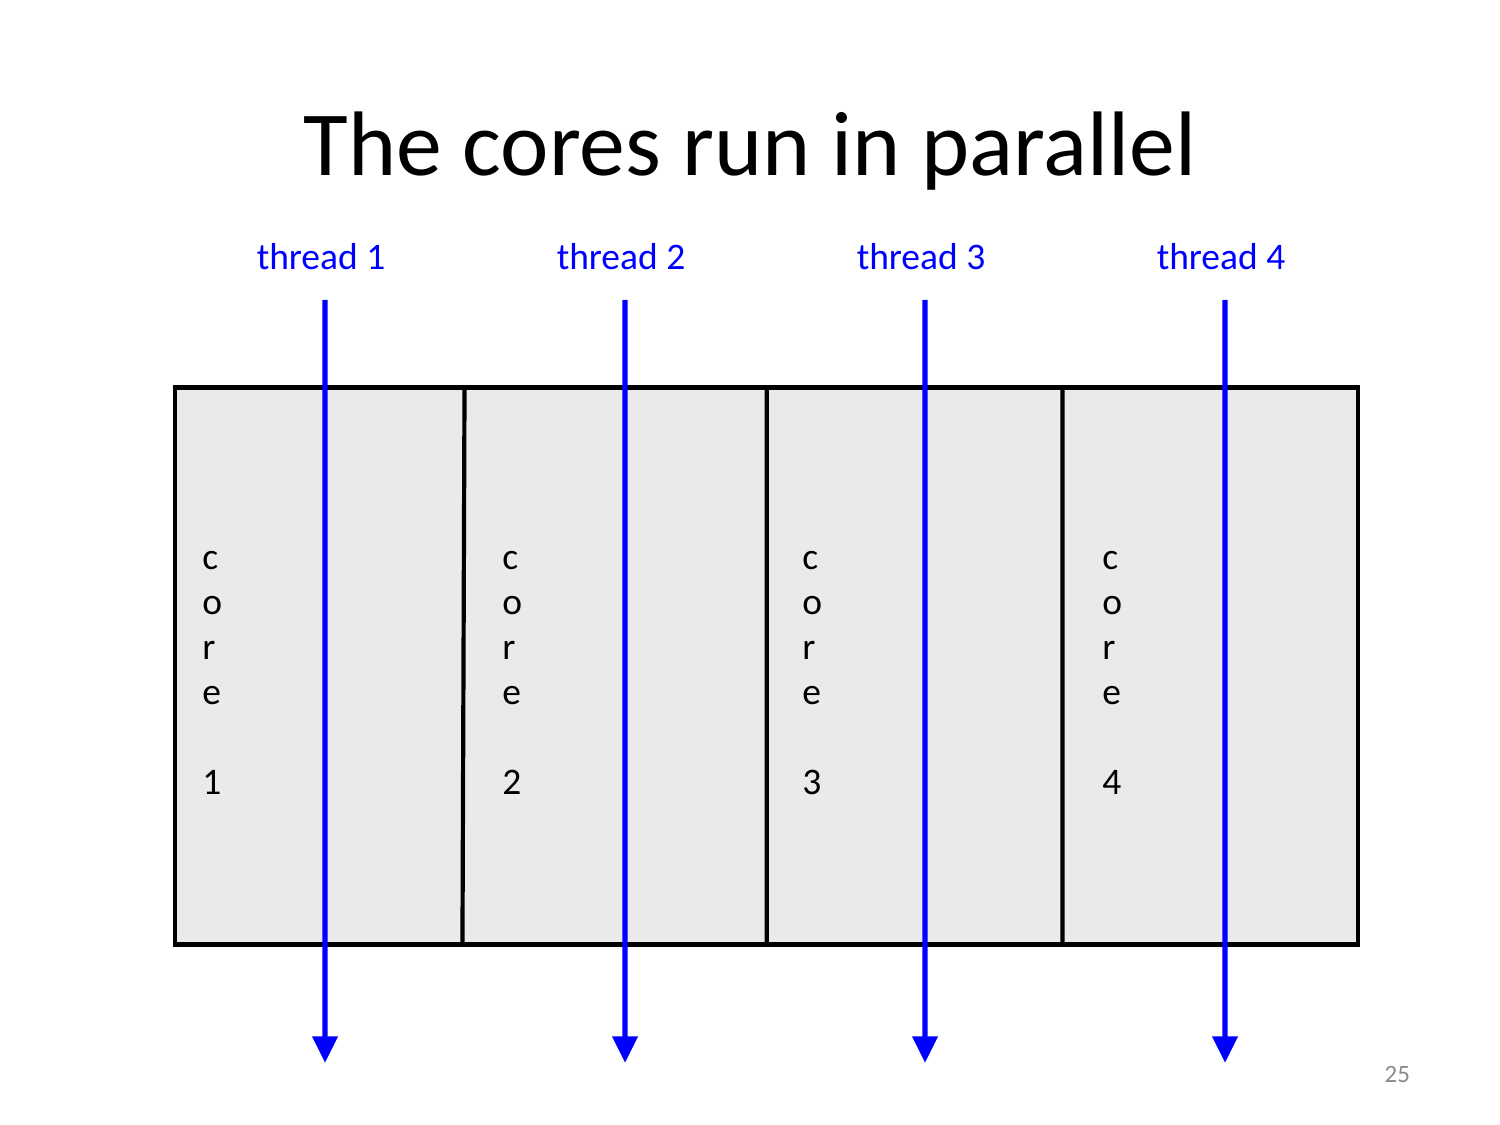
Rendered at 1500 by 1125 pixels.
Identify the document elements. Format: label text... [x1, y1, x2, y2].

text_box [614, 299, 636, 1063]
text_box [174, 387, 324, 945]
text_box thread 4 [1142, 224, 1301, 285]
text_box [1214, 299, 1236, 1063]
text_box core 2 [487, 524, 542, 810]
text_box thread 1 [242, 224, 401, 285]
text_box [326, 387, 624, 945]
slide_number 25 [1074, 1042, 1425, 1103]
text_box [626, 387, 924, 945]
text_box [926, 387, 1224, 945]
text_box core 3 [787, 524, 842, 810]
text_box core 4 [1087, 524, 1142, 810]
text_box thread 2 [542, 224, 701, 285]
text_box core 1 [187, 524, 242, 810]
text_box [914, 299, 936, 1063]
text_box thread 3 [842, 224, 1001, 285]
text_box [1226, 387, 1358, 945]
text_box [314, 299, 336, 1063]
title The cores run in parallel [75, 45, 1425, 233]
